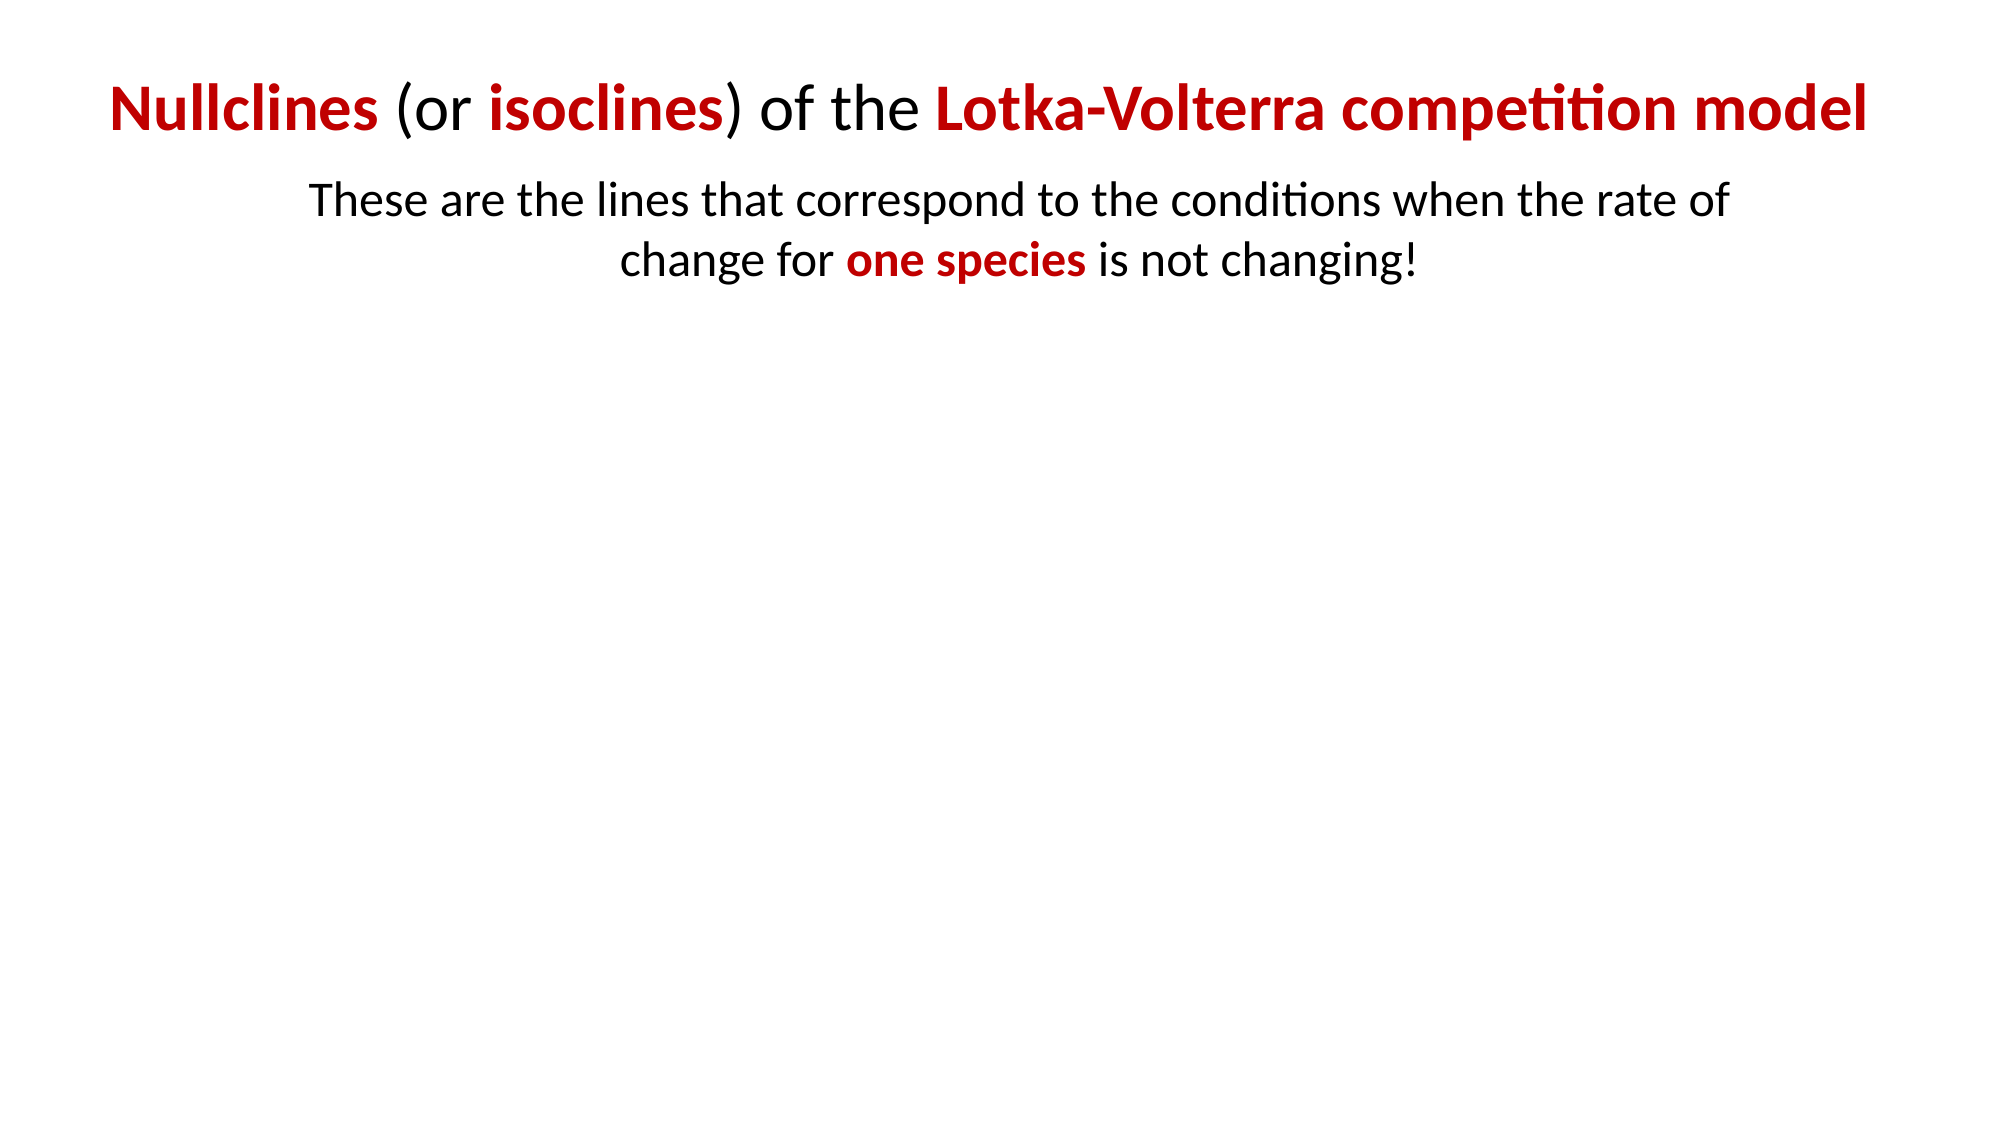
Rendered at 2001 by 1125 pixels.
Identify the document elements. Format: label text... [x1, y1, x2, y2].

text_box Nullclines (or isoclines) of the Lotka-Volterra competition model [74, 56, 1921, 152]
text_box These are the lines that correspond to the conditions when the rate of change for one species is not changing! [231, 158, 1808, 294]
